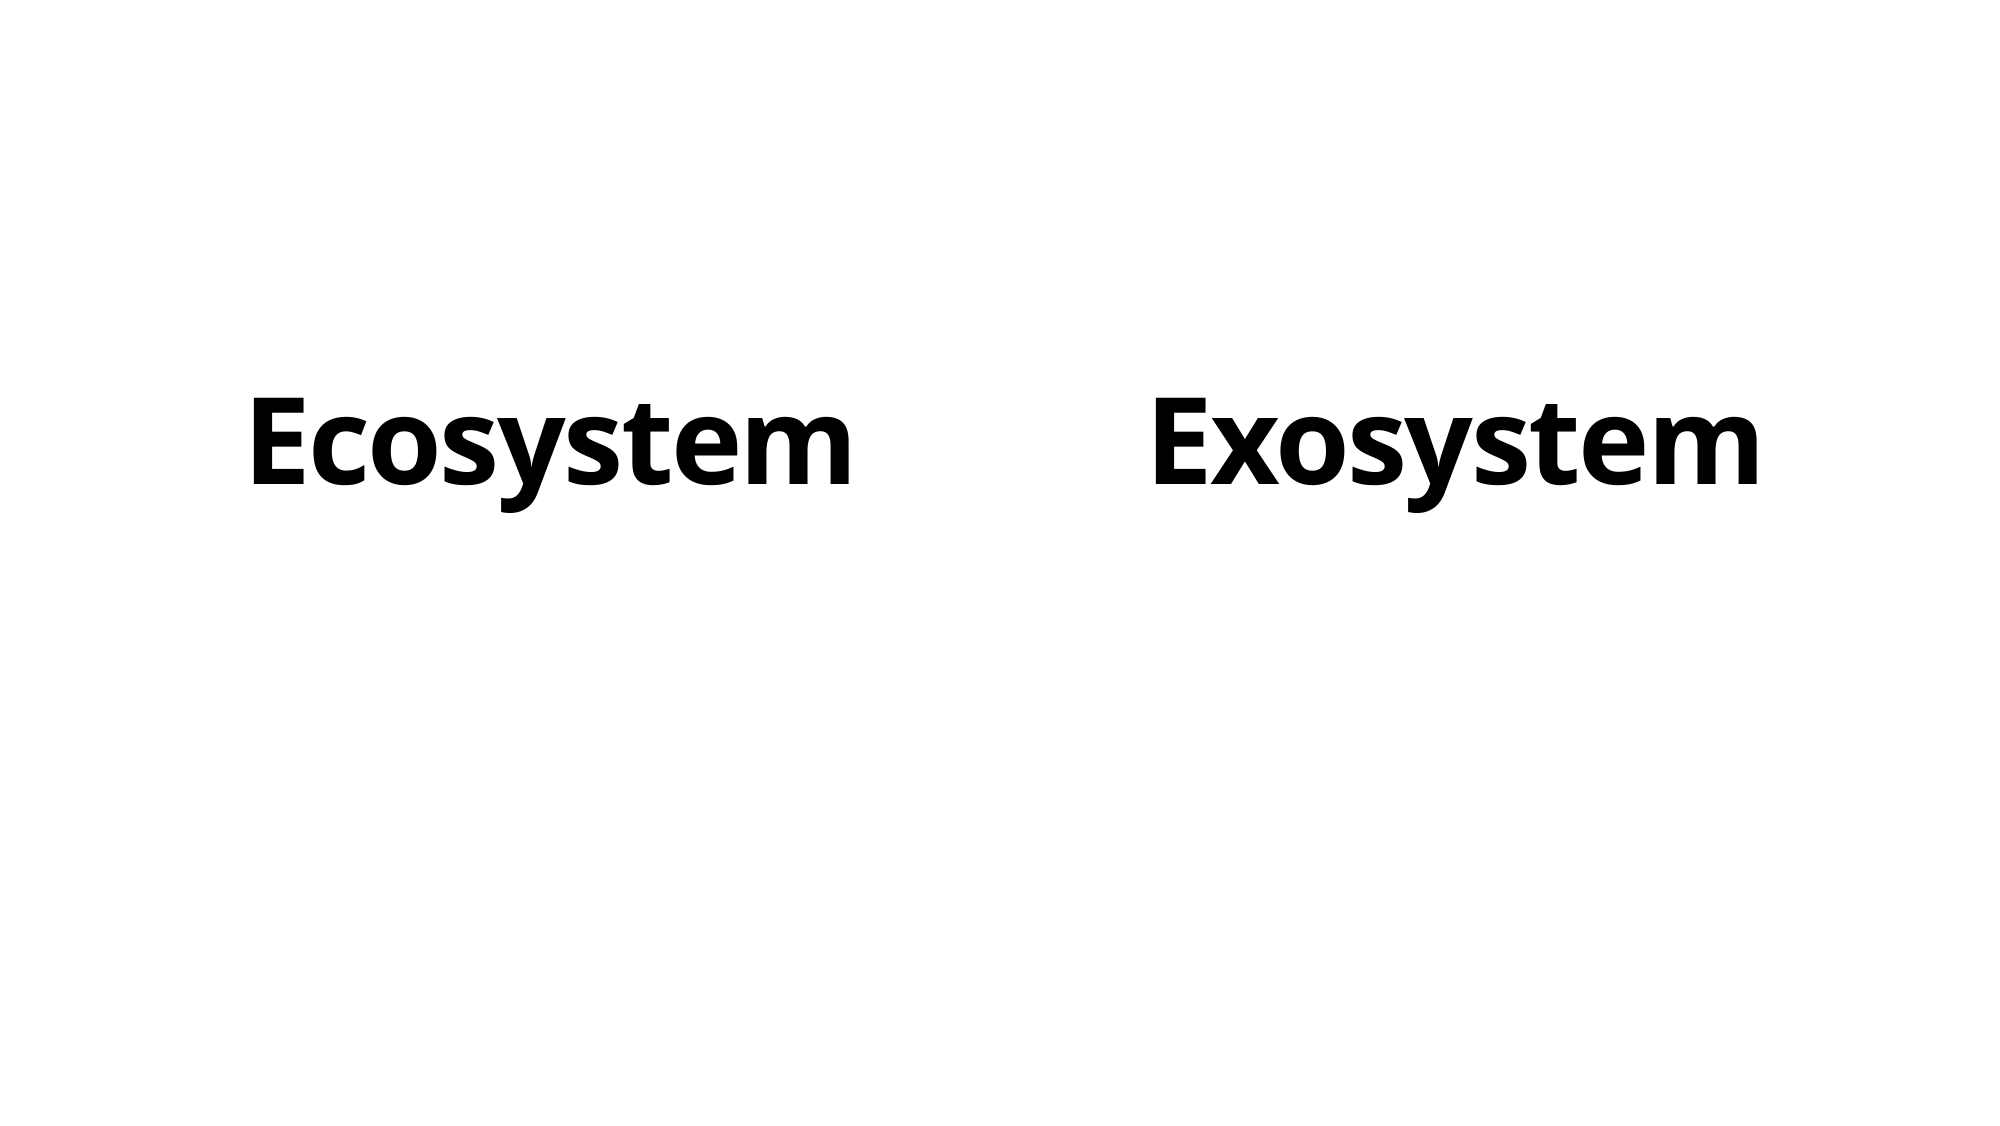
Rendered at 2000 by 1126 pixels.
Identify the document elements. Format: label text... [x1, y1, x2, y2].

title Ecosystem Exosystem [119, 320, 1890, 571]
